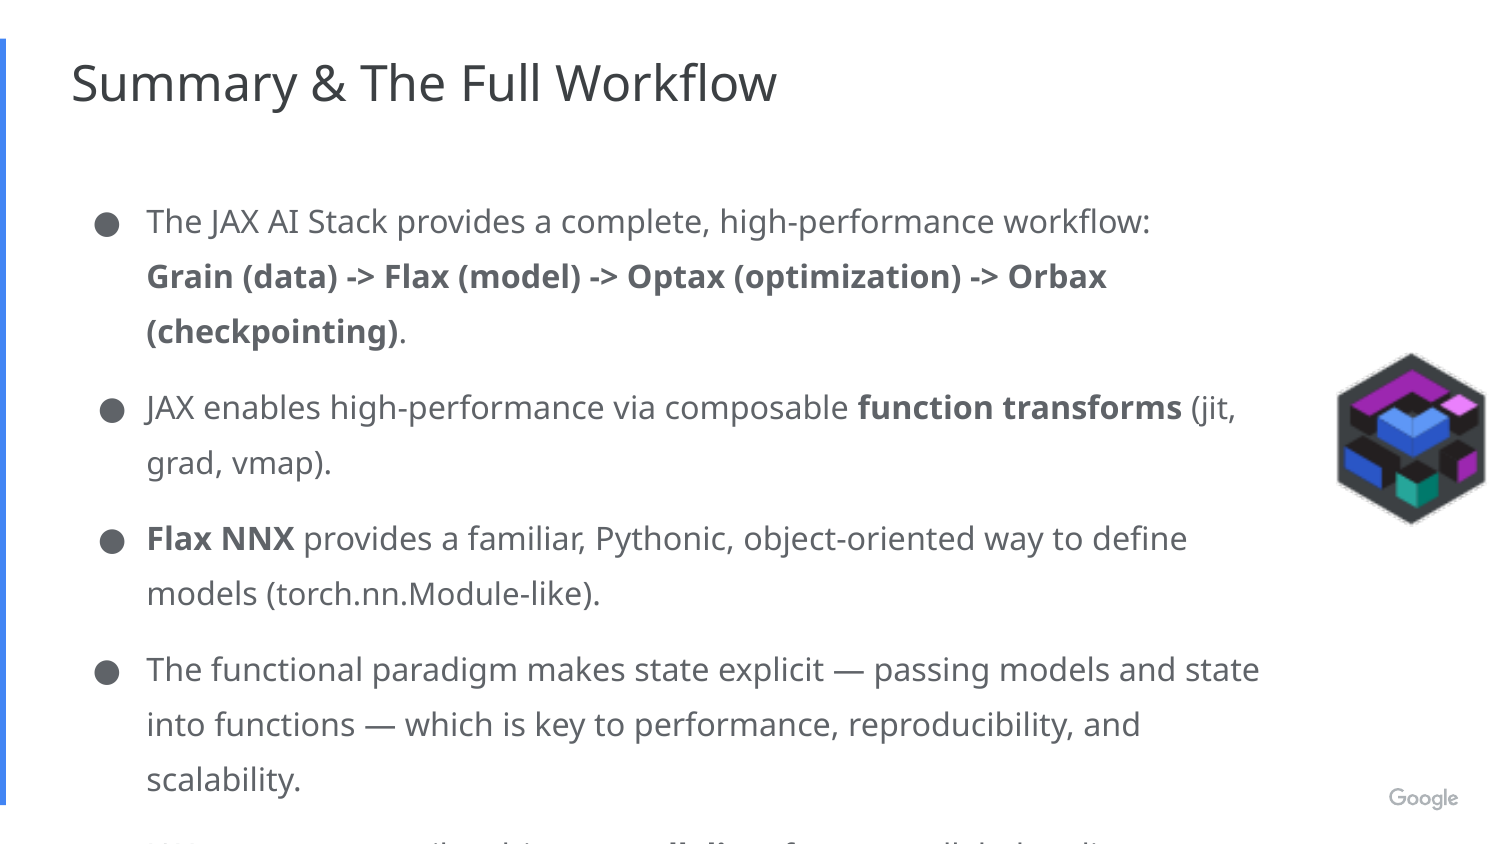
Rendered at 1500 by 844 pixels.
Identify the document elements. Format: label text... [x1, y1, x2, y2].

picture [1335, 352, 1489, 527]
title Summary & The Full Workflow [56, 43, 1336, 215]
list The JAX AI Stack provides a complete, high-performance workflow: Grain (data) -> Flax (model) -> Optax (optimization) -> Orbax (checkpointing). JAX enables high-performance via composable function transforms (jit, grad, vmap). Flax NNX provides a familiar, Pythonic, object-oriented way to define models (torch.nn.Module-like). The functional paradigm makes state explicit — passing models and state into functions — which is key to performance, reproducibility, and scalability. JAX supports compiler-driven parallelism for unparalleled scaling. [56, 215, 1294, 844]
